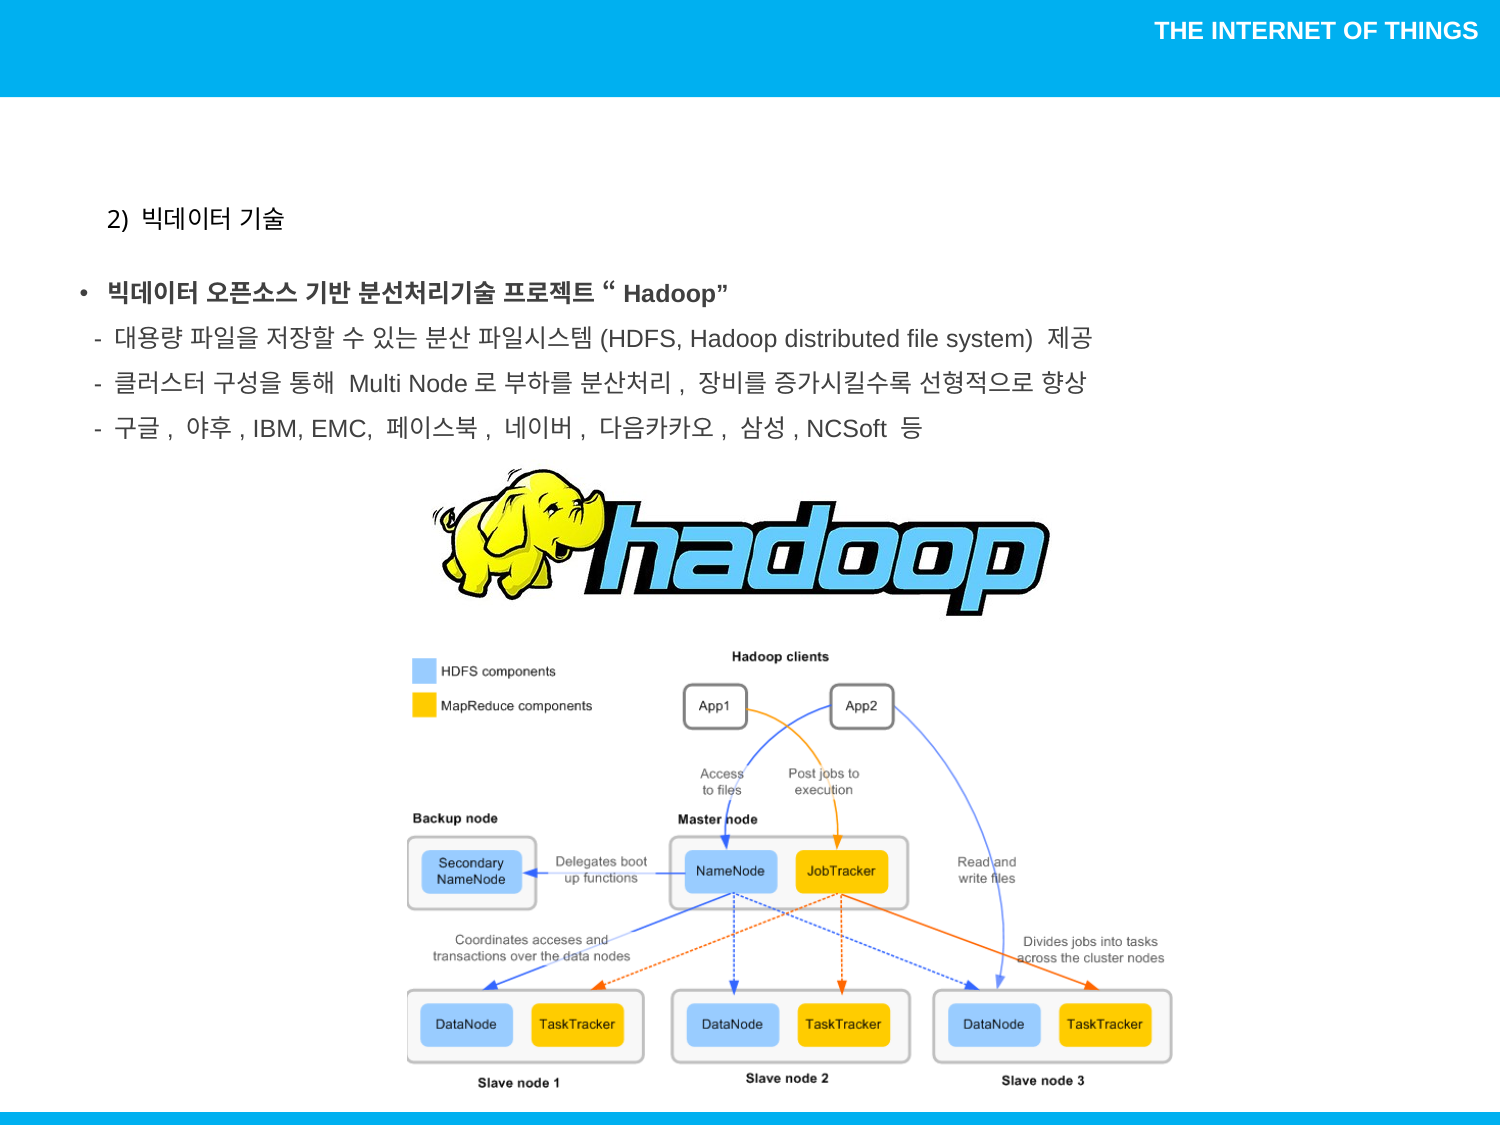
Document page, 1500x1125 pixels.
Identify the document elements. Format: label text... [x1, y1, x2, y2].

text_box 2) 빅데이터 기술 [92, 196, 301, 241]
picture [407, 443, 1176, 1093]
text_box [0, 0, 1500, 75]
text_box 빅데이터 오픈소스 기반 분선처리기술 프로젝트 “Hadoop” - 대용량 파일을 저장할 수 있는 분산 파일시스템(HDFS, Hadoop distributed file system) 제공 - 클러스터 구성을 통해 Multi Node로 부하를 분산처리, 장비를 증가시킬수록 선형적으로 향상 - 구글, 야후, IBM, EMC, 페이스북, 네이버, 다음카카오, 삼성, NCSoft 등 [64, 255, 1483, 450]
